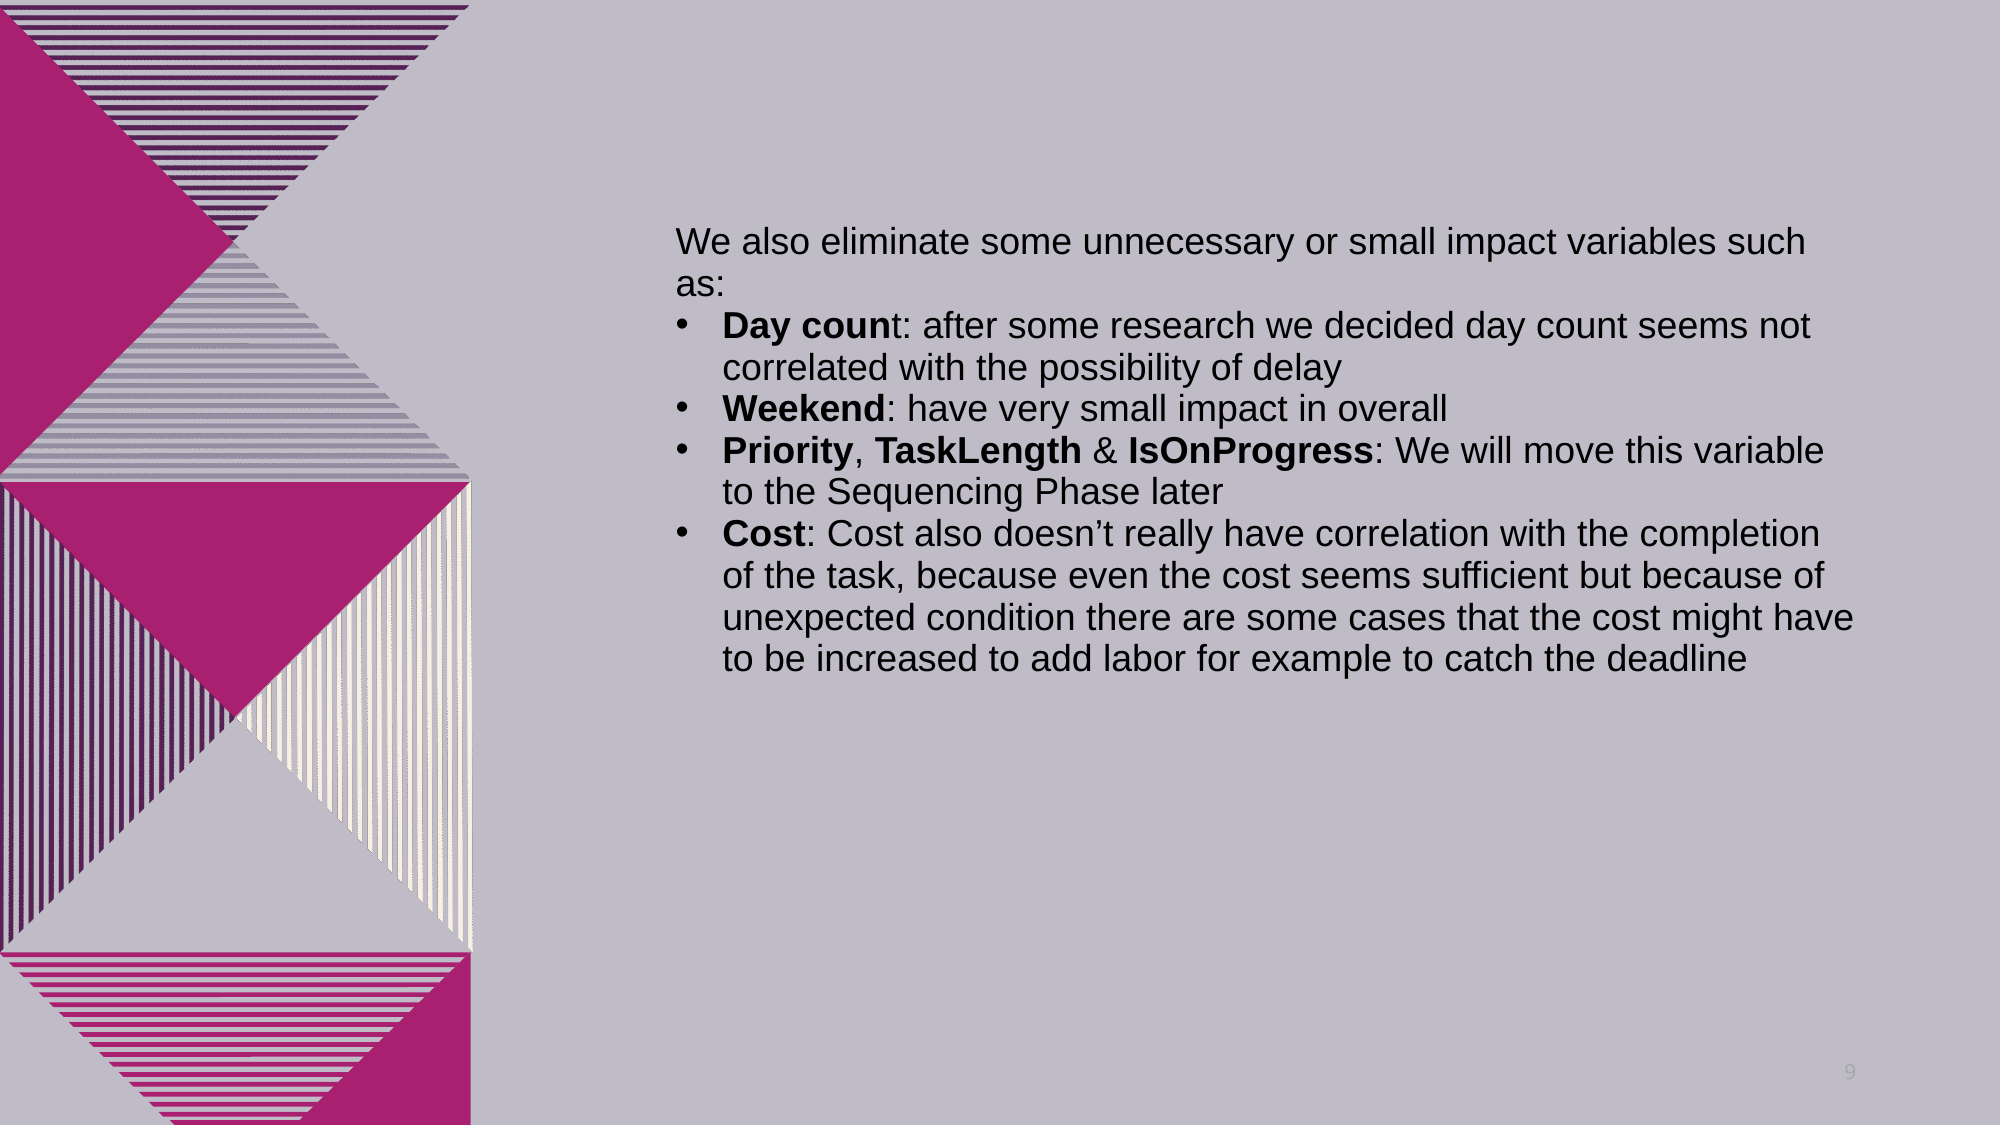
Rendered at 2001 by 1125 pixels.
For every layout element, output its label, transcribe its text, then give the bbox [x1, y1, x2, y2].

picture [0, 483, 234, 951]
picture [0, 242, 469, 482]
picture [0, 0, 468, 241]
picture [236, 481, 695, 952]
slide_number 9 [1796, 1042, 1872, 1103]
list We also eliminate some unnecessary or small impact variables such as: Day count: after some research we decided day count seems not correlated with the possibility of delay Weekend: have very small impact in overall Priority, TaskLength & IsOnProgress: We will move this variable to the Sequencing Phase later Cost: Cost also doesn’t really have correlation with the completion of the task, because even the cost seems sufficient but because of unexpected condition there are some cases that the cost might have to be increased to add labor for example to catch the deadline [660, 213, 1872, 729]
